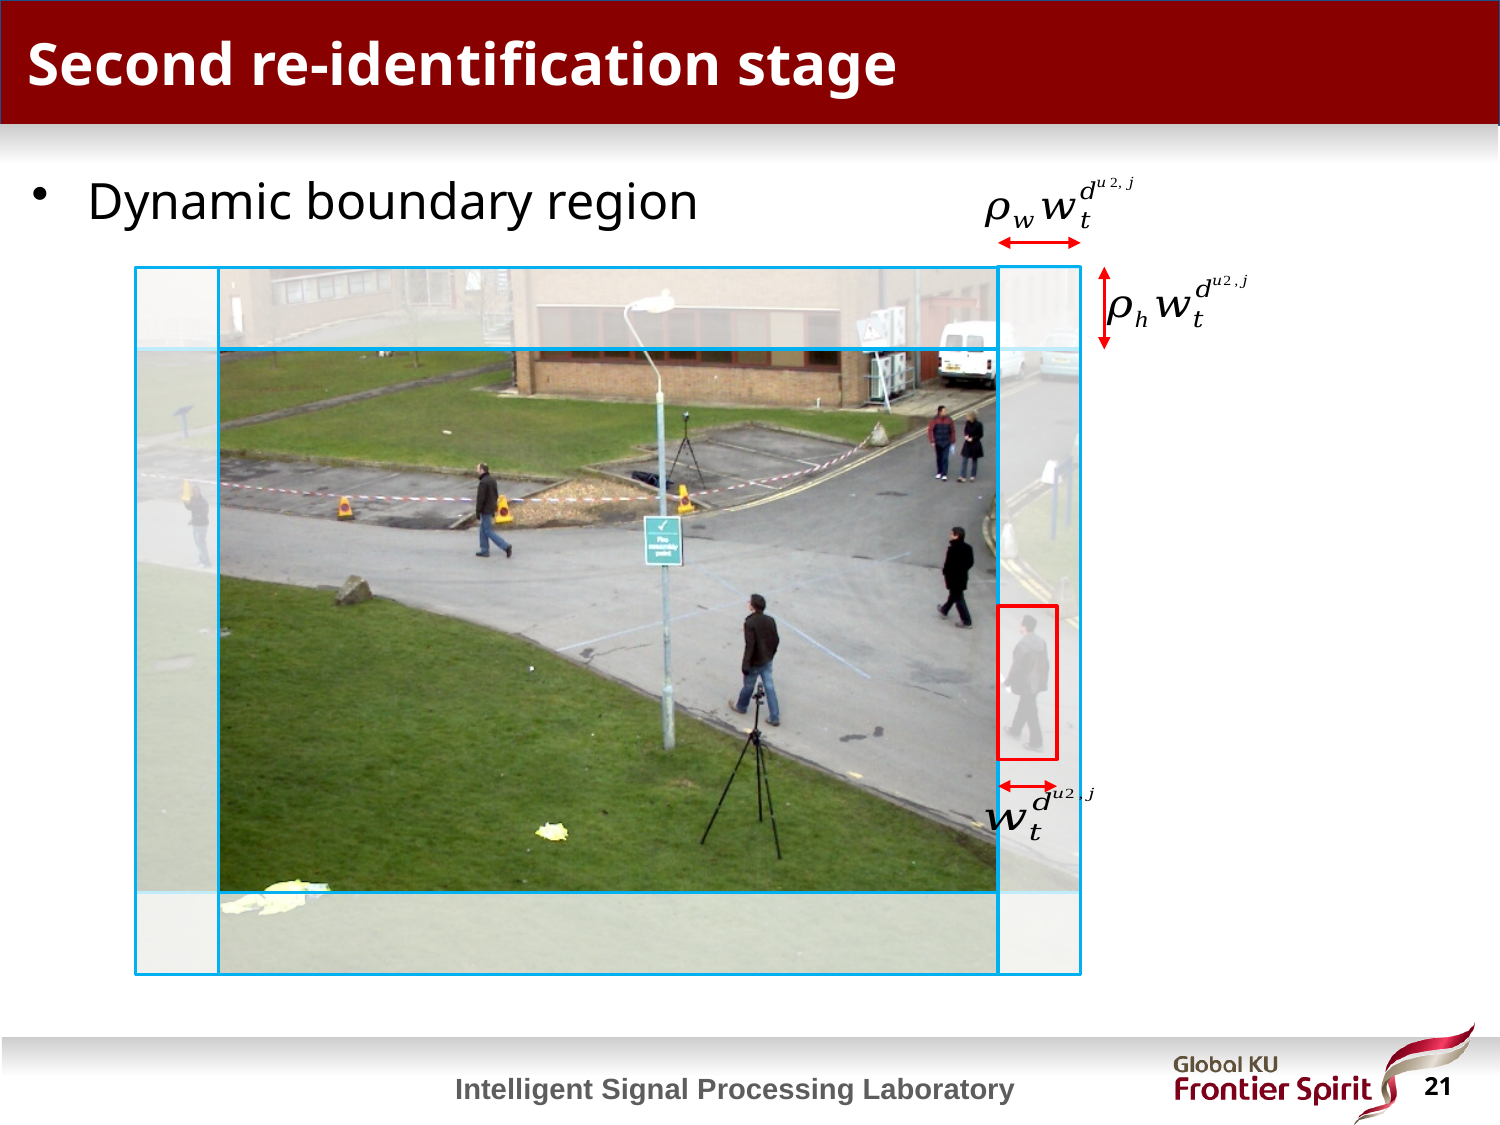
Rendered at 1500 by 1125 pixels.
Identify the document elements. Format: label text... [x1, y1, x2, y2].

title Second re-identification stage [12, 0, 1500, 126]
picture [1173, 1023, 1475, 1125]
picture [221, 895, 995, 972]
picture [221, 270, 995, 346]
picture [221, 269, 1078, 972]
list Dynamic boundary region [16, 162, 1476, 1023]
picture [138, 270, 216, 972]
slide_number 21 [1387, 1062, 1488, 1103]
